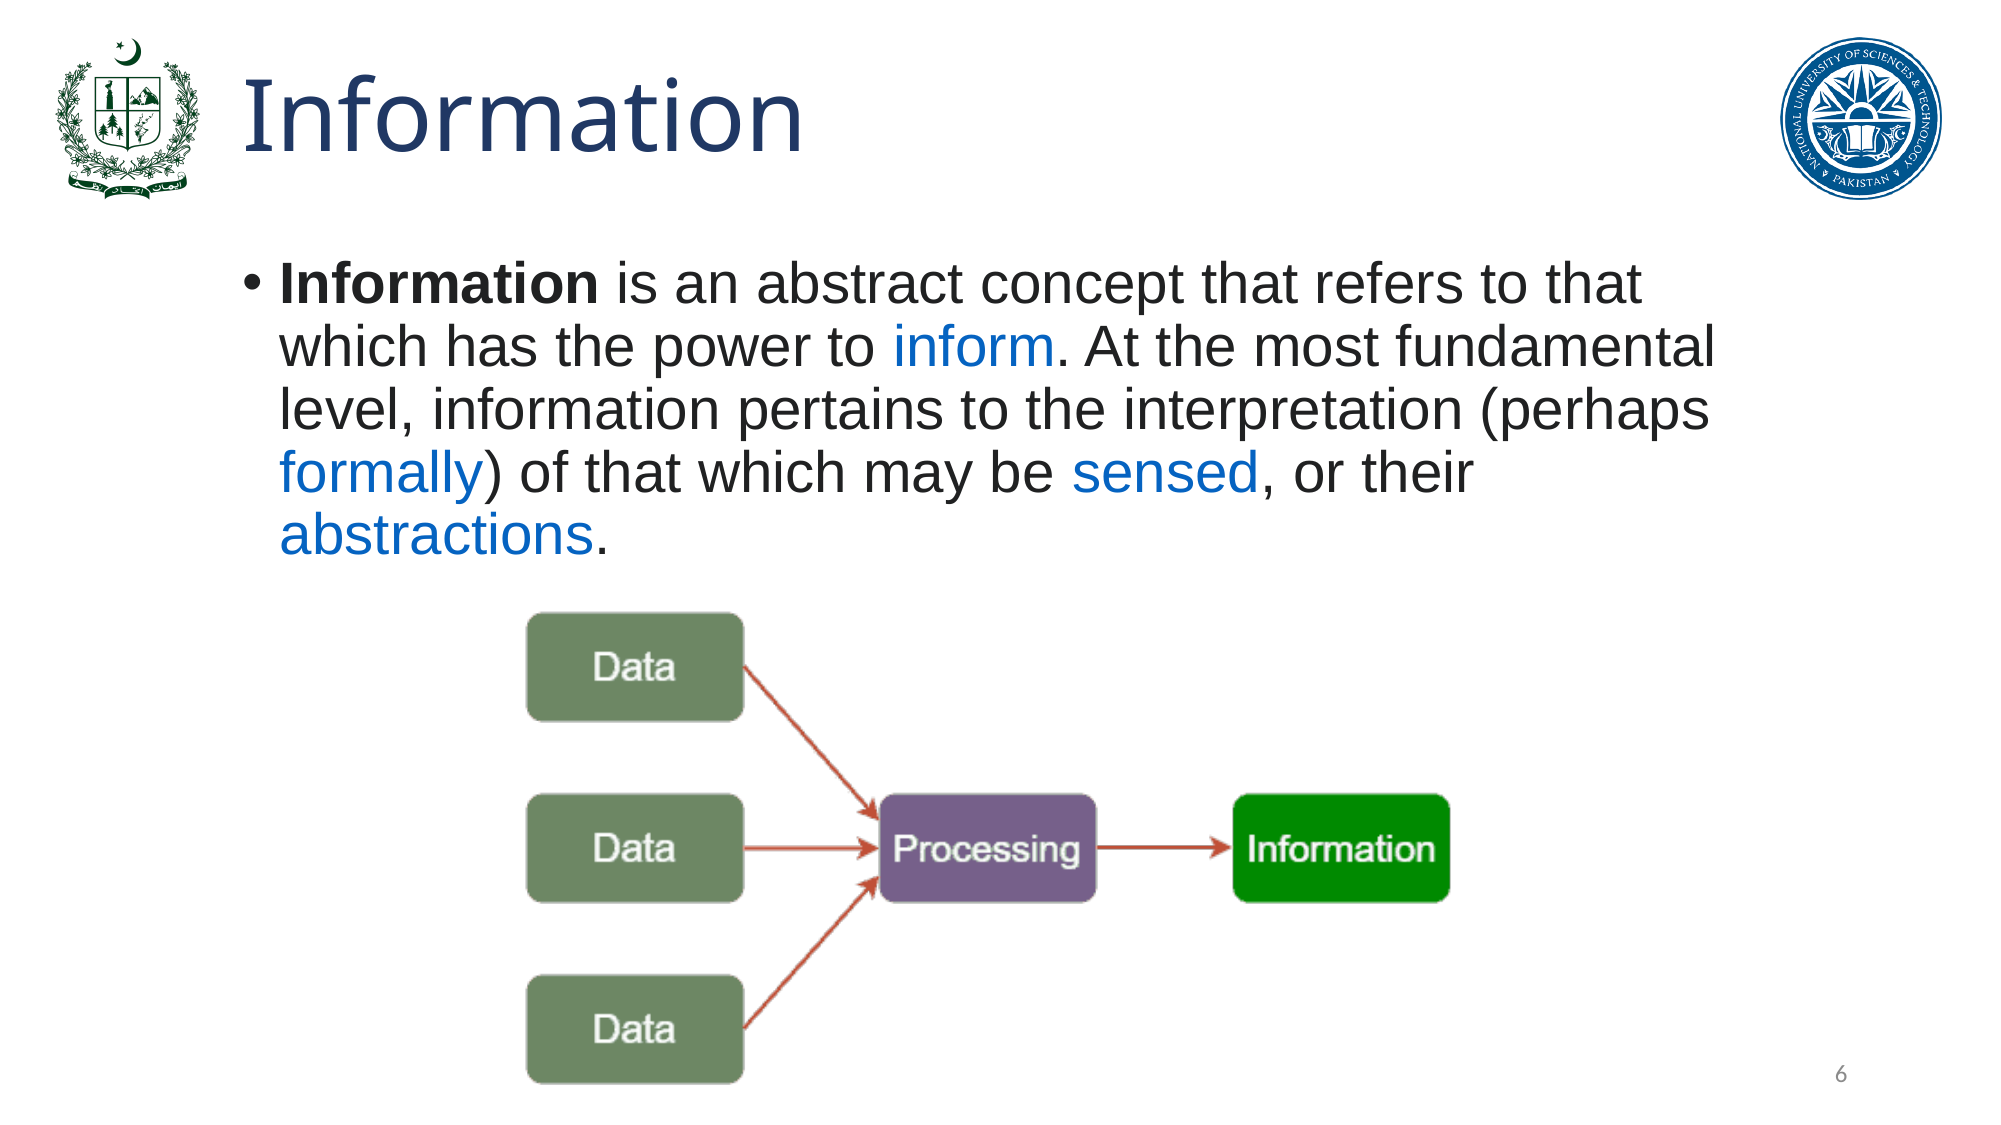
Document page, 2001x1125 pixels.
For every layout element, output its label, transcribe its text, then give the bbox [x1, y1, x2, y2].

picture [443, 587, 1530, 1114]
picture [55, 38, 200, 200]
slide_number 6 [1530, 1042, 1863, 1103]
title Information [227, 9, 1753, 228]
picture [1780, 37, 1942, 200]
list Information is an abstract concept that refers to that which has the power to inform. At the most fundamental level, information pertains to the interpretation (perhaps formally) of that which may be sensed, or their abstractions. [227, 245, 1753, 1014]
